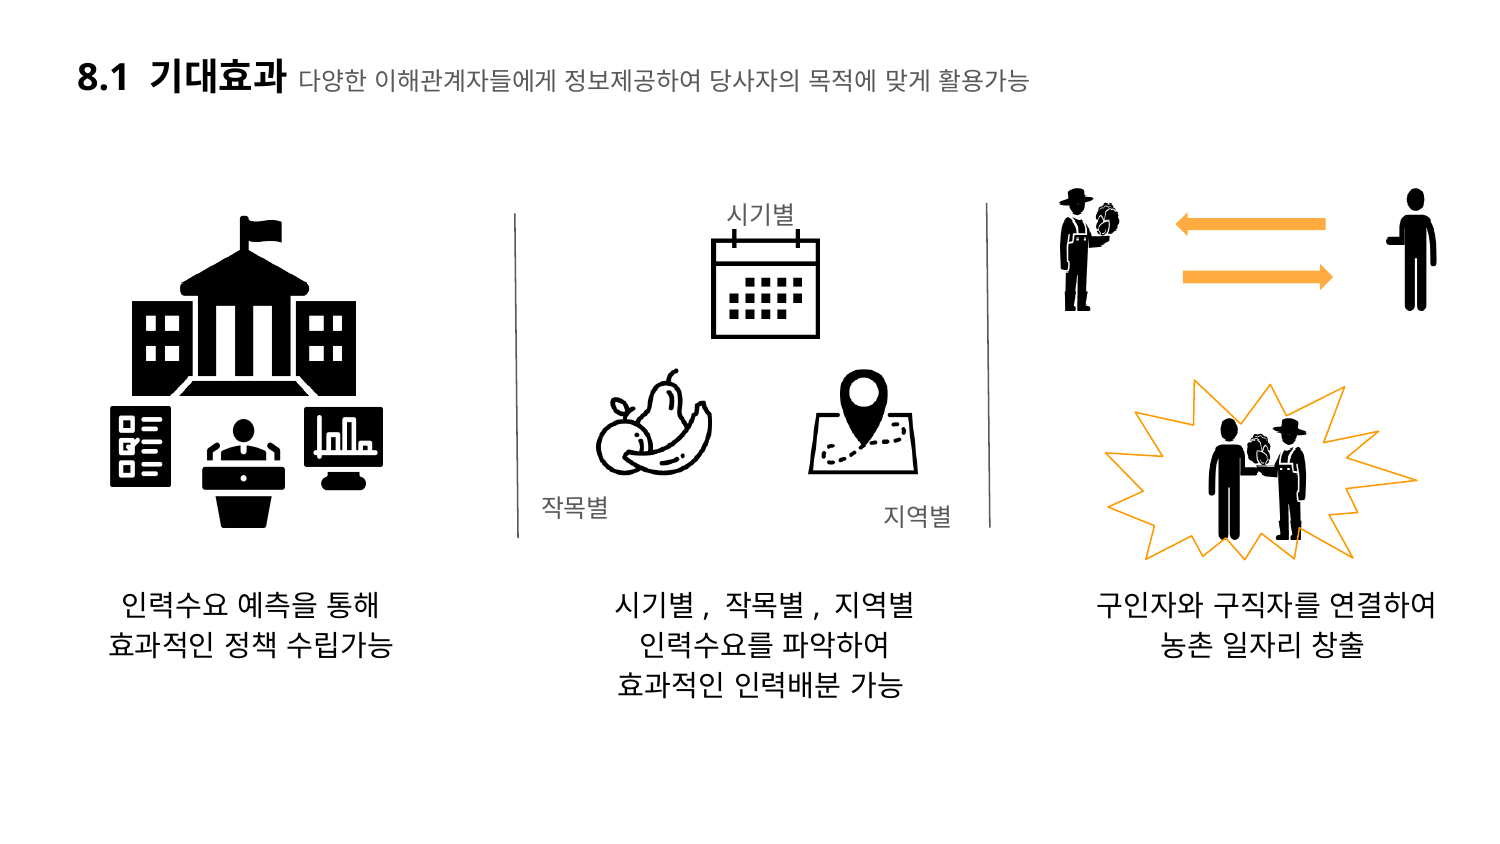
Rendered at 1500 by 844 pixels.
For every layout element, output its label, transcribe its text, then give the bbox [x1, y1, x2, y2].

picture [808, 367, 918, 477]
list 인력수요 예측을 통해 효과적인 정책 수립가능 [81, 566, 430, 676]
list 지역별 [868, 472, 1054, 536]
text_box [1236, 550, 1251, 560]
picture [710, 229, 820, 339]
list 시기별, 작목별, 지역별 인력수요를 파악하여 효과적인 인력배분 가능 [577, 566, 954, 660]
list 시기별 [711, 170, 908, 246]
list 작목별 [526, 472, 665, 548]
text_box [1199, 550, 1211, 557]
title 8.1 기대효과 다양한 이해관계자들에게 정보제공하여 당사자의 목적에 맞게 활용가능 [52, 38, 1456, 114]
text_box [986, 202, 991, 528]
text_box [1338, 550, 1353, 559]
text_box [514, 213, 519, 539]
picture [1059, 188, 1437, 542]
text_box [1145, 550, 1165, 560]
picture [103, 185, 383, 528]
picture [596, 364, 712, 480]
list 구인자와 구직자를 연결하여 농촌 일자리 창출 [1078, 566, 1456, 660]
text_box [1282, 550, 1296, 559]
